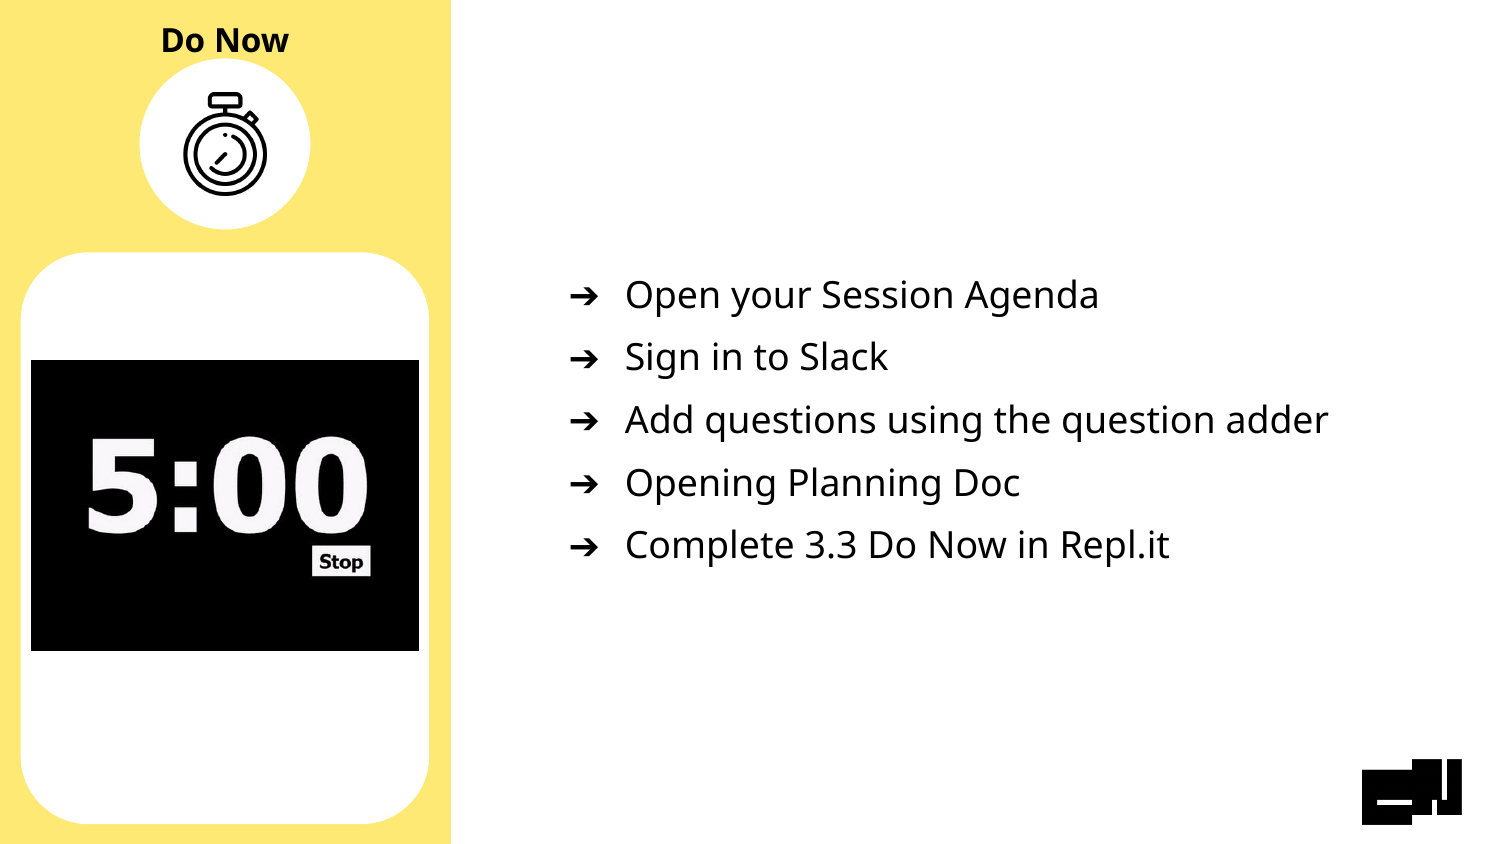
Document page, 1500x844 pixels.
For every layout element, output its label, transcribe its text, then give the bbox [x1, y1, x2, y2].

picture [173, 92, 277, 196]
picture [1410, 759, 1462, 825]
list Open your Session Agenda Sign in to Slack Add questions using the question adder Opening Planning Doc Complete 3.3 Do Now in Repl.it [534, 0, 1410, 843]
picture [30, 360, 419, 652]
